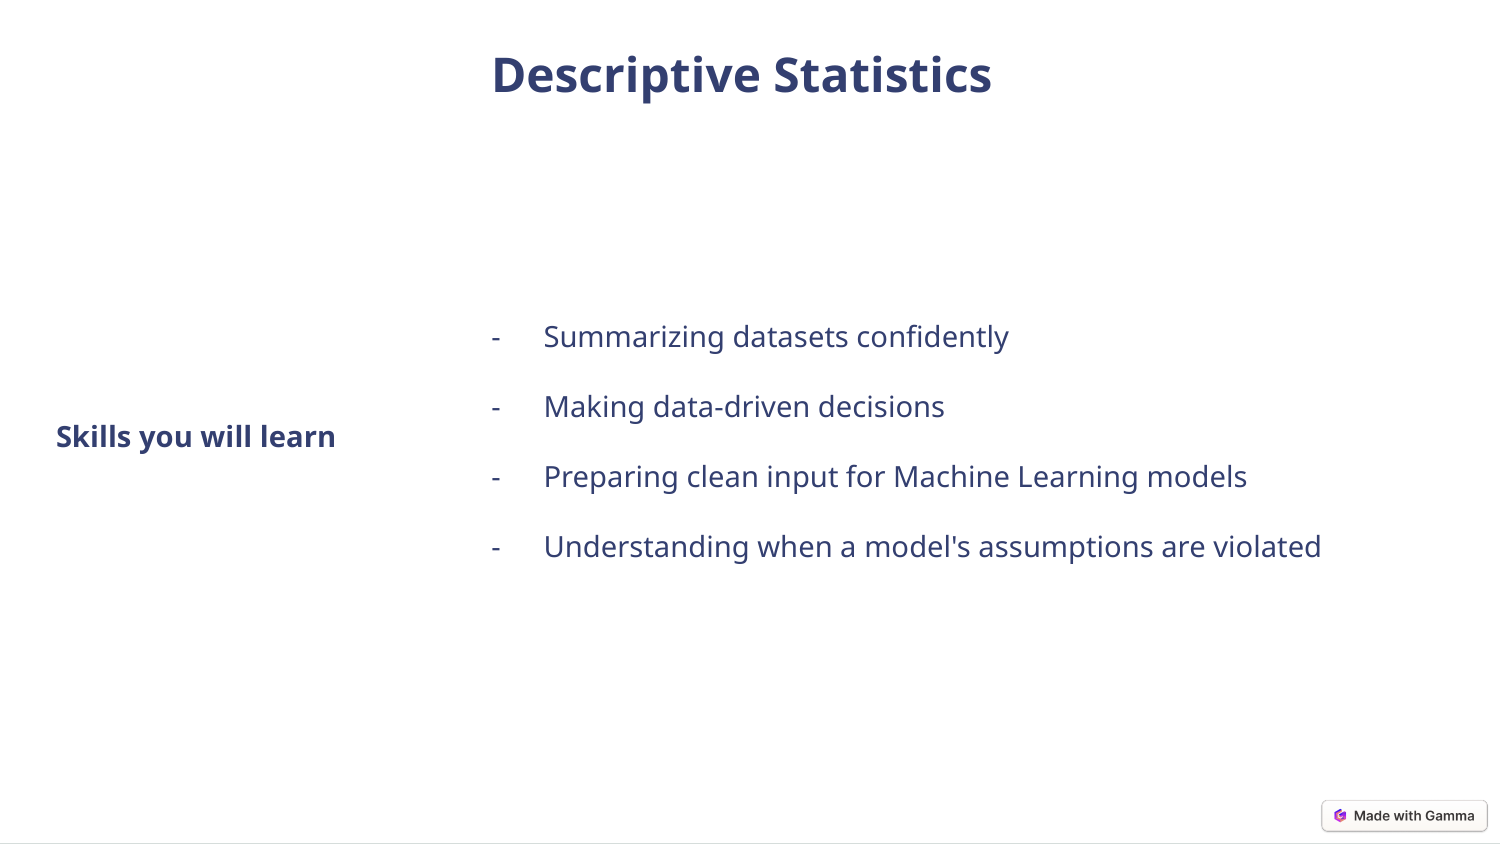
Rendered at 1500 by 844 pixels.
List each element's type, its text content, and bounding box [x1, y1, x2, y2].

text_box Descriptive Statistics [250, 30, 1234, 110]
text_box Summarizing datasets confidently Making data-driven decisions Preparing clean input for Machine Learning models Understanding when a model's assumptions are violated [468, 283, 1496, 619]
text_box Skills you will learn [56, 383, 406, 440]
picture [1316, 794, 1493, 837]
